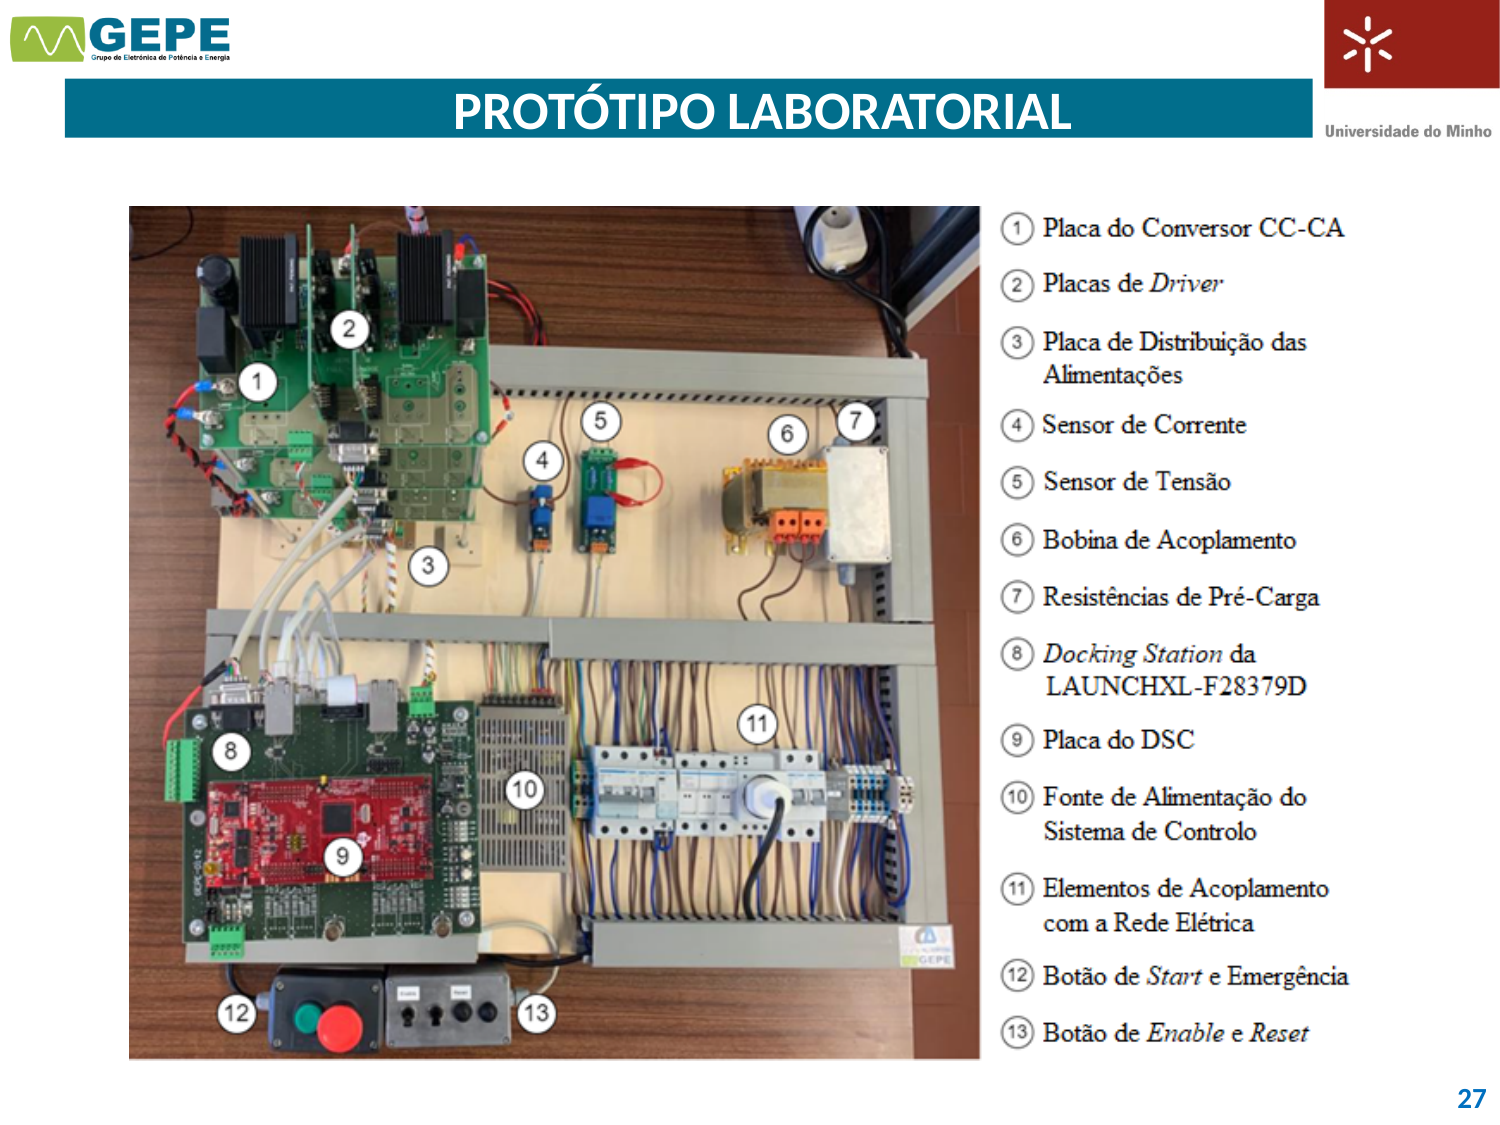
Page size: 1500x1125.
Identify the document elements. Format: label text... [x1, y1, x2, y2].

picture [3, 14, 236, 64]
picture [129, 206, 1371, 1062]
picture [1324, 0, 1500, 138]
title Protótipo Laboratorial [64, 78, 1313, 138]
